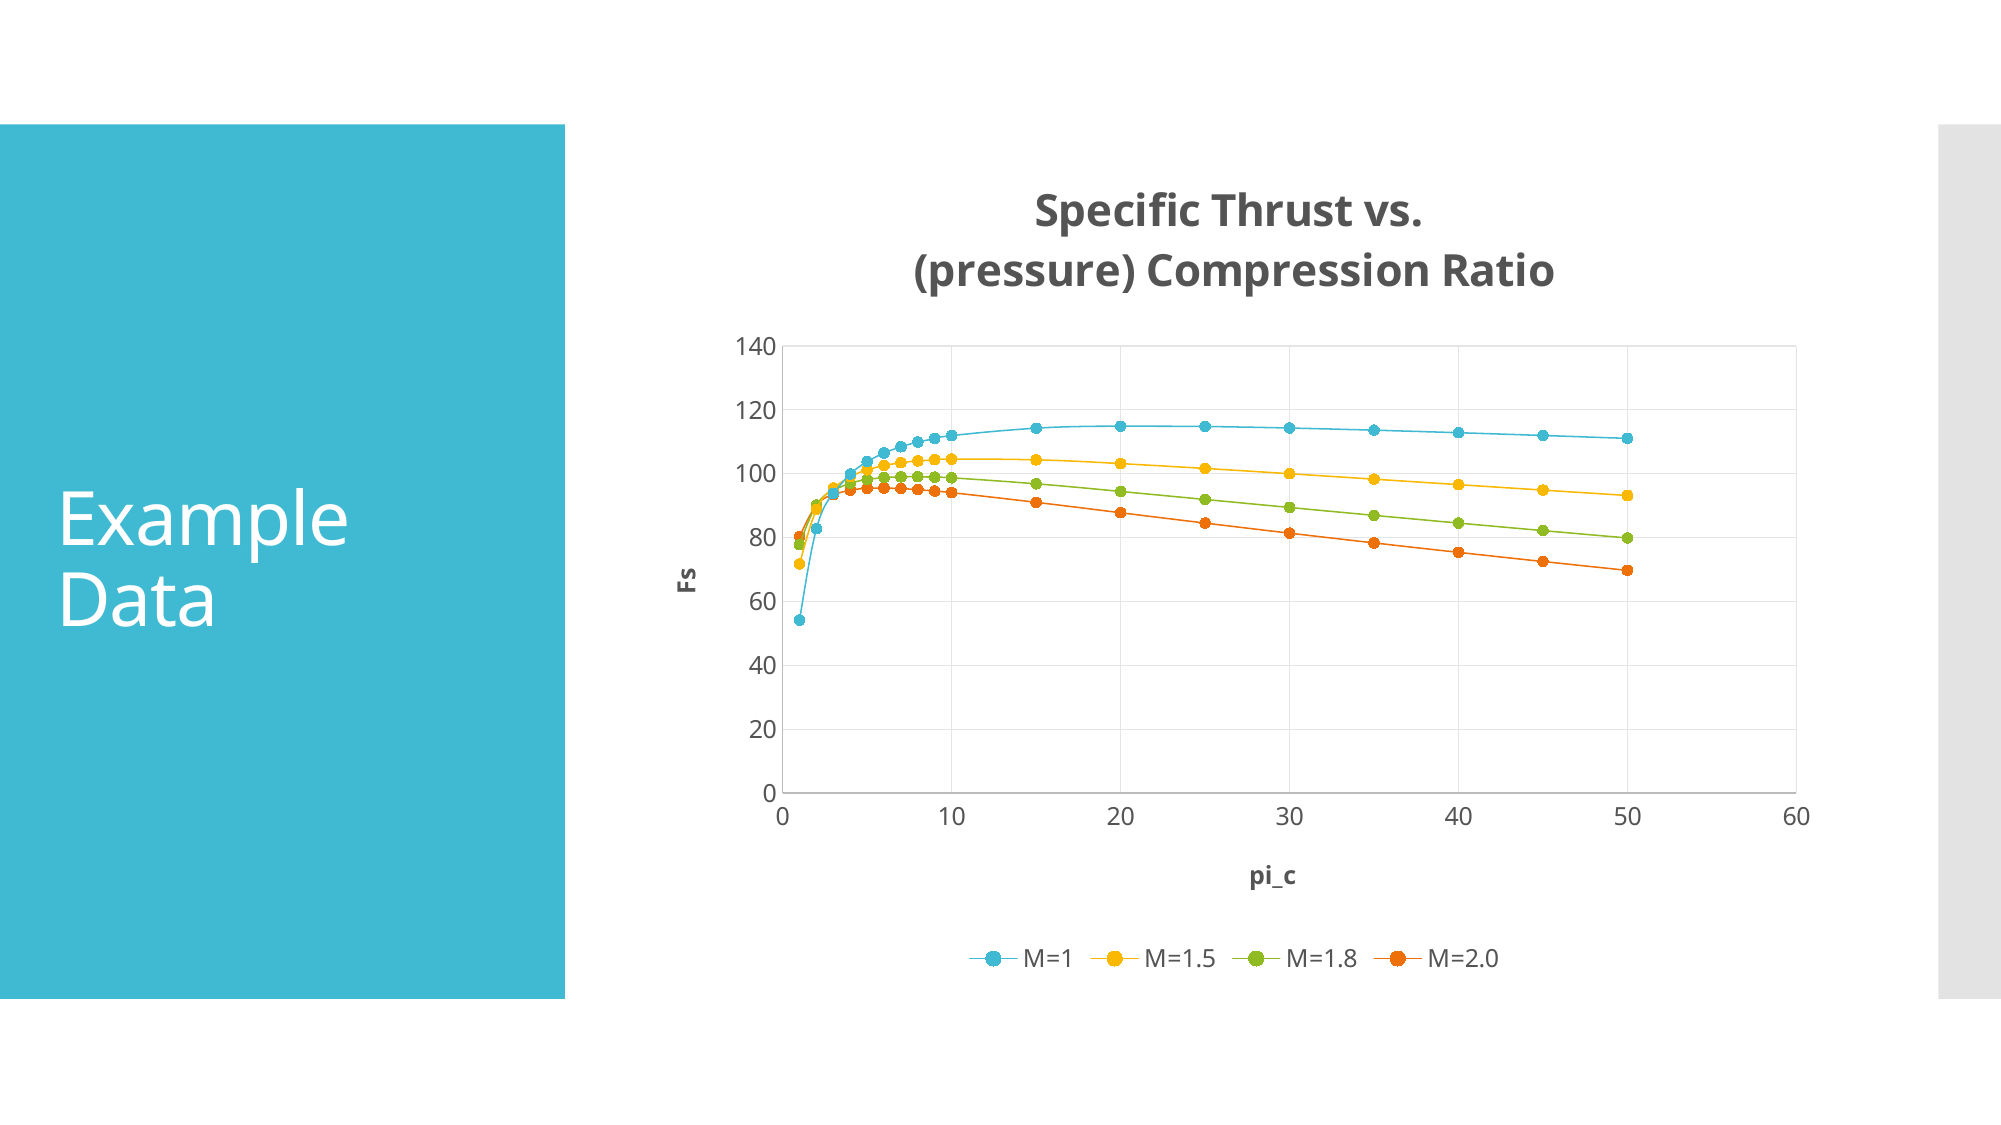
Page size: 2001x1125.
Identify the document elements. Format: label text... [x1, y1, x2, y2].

title Example Data [41, 184, 525, 940]
chart [634, 141, 1835, 982]
